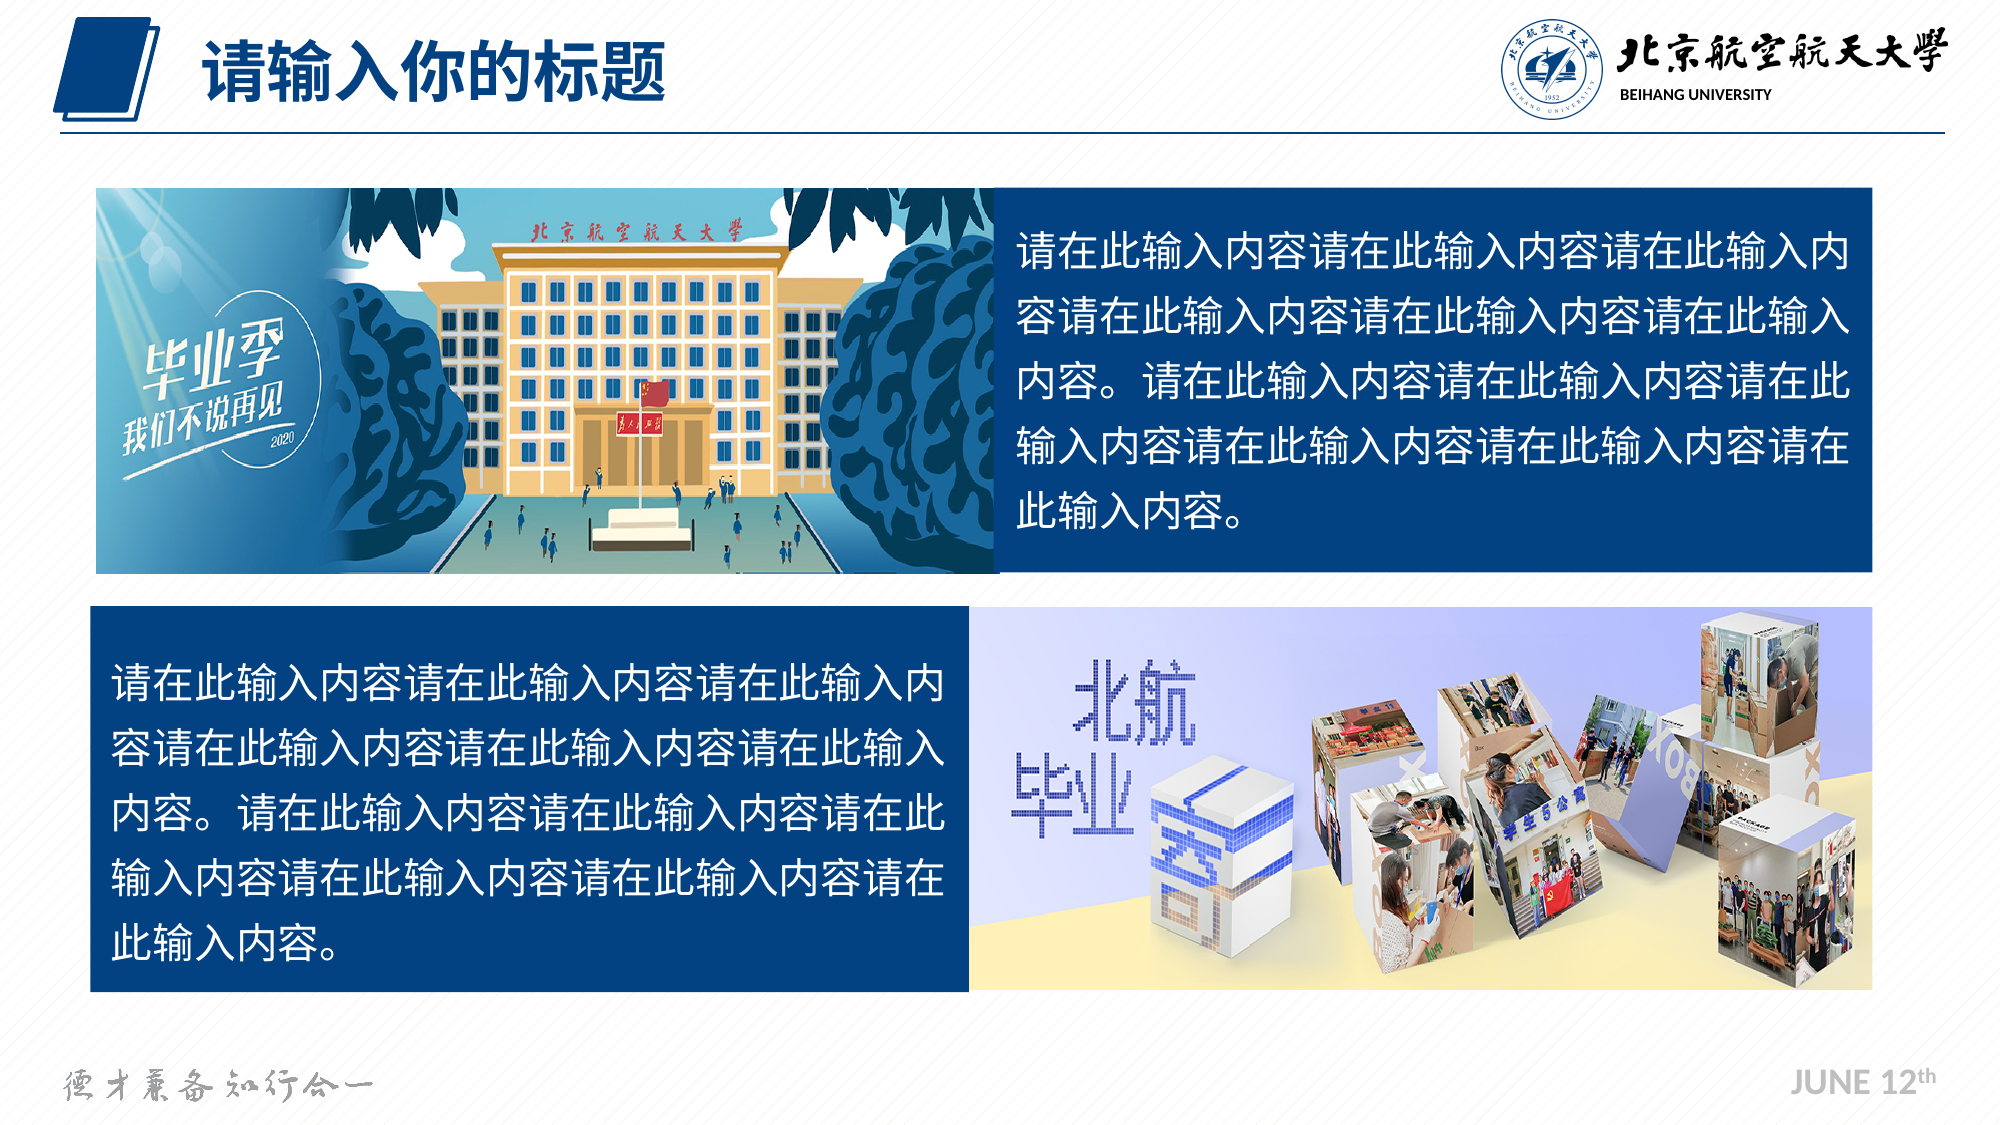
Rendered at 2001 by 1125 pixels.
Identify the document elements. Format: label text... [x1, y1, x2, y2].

text_box 请输入你的标题 [184, 31, 1012, 132]
text_box 请在此输入内容请在此输入内容请在此输入内容请在此输入内容请在此输入内容请在此输入内容。请在此输入内容请在此输入内容请在此输入内容请在此输入内容请在此输入内容请在此输入内容。 [96, 634, 964, 975]
text_box [993, 187, 1873, 573]
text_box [1501, 18, 1956, 120]
text_box [90, 606, 970, 993]
text_box JUNE 12th [1776, 1049, 1952, 1110]
text_box 请在此输入内容请在此输入内容请在此输入内容请在此输入内容请在此输入内容请在此输入内容。请在此输入内容请在此输入内容请在此输入内容请在此输入内容请在此输入内容请在此输入内容。 [1001, 202, 1869, 542]
text_box [96, 188, 1000, 574]
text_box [54, 18, 159, 120]
text_box [969, 607, 1873, 992]
picture [46, 1056, 395, 1113]
